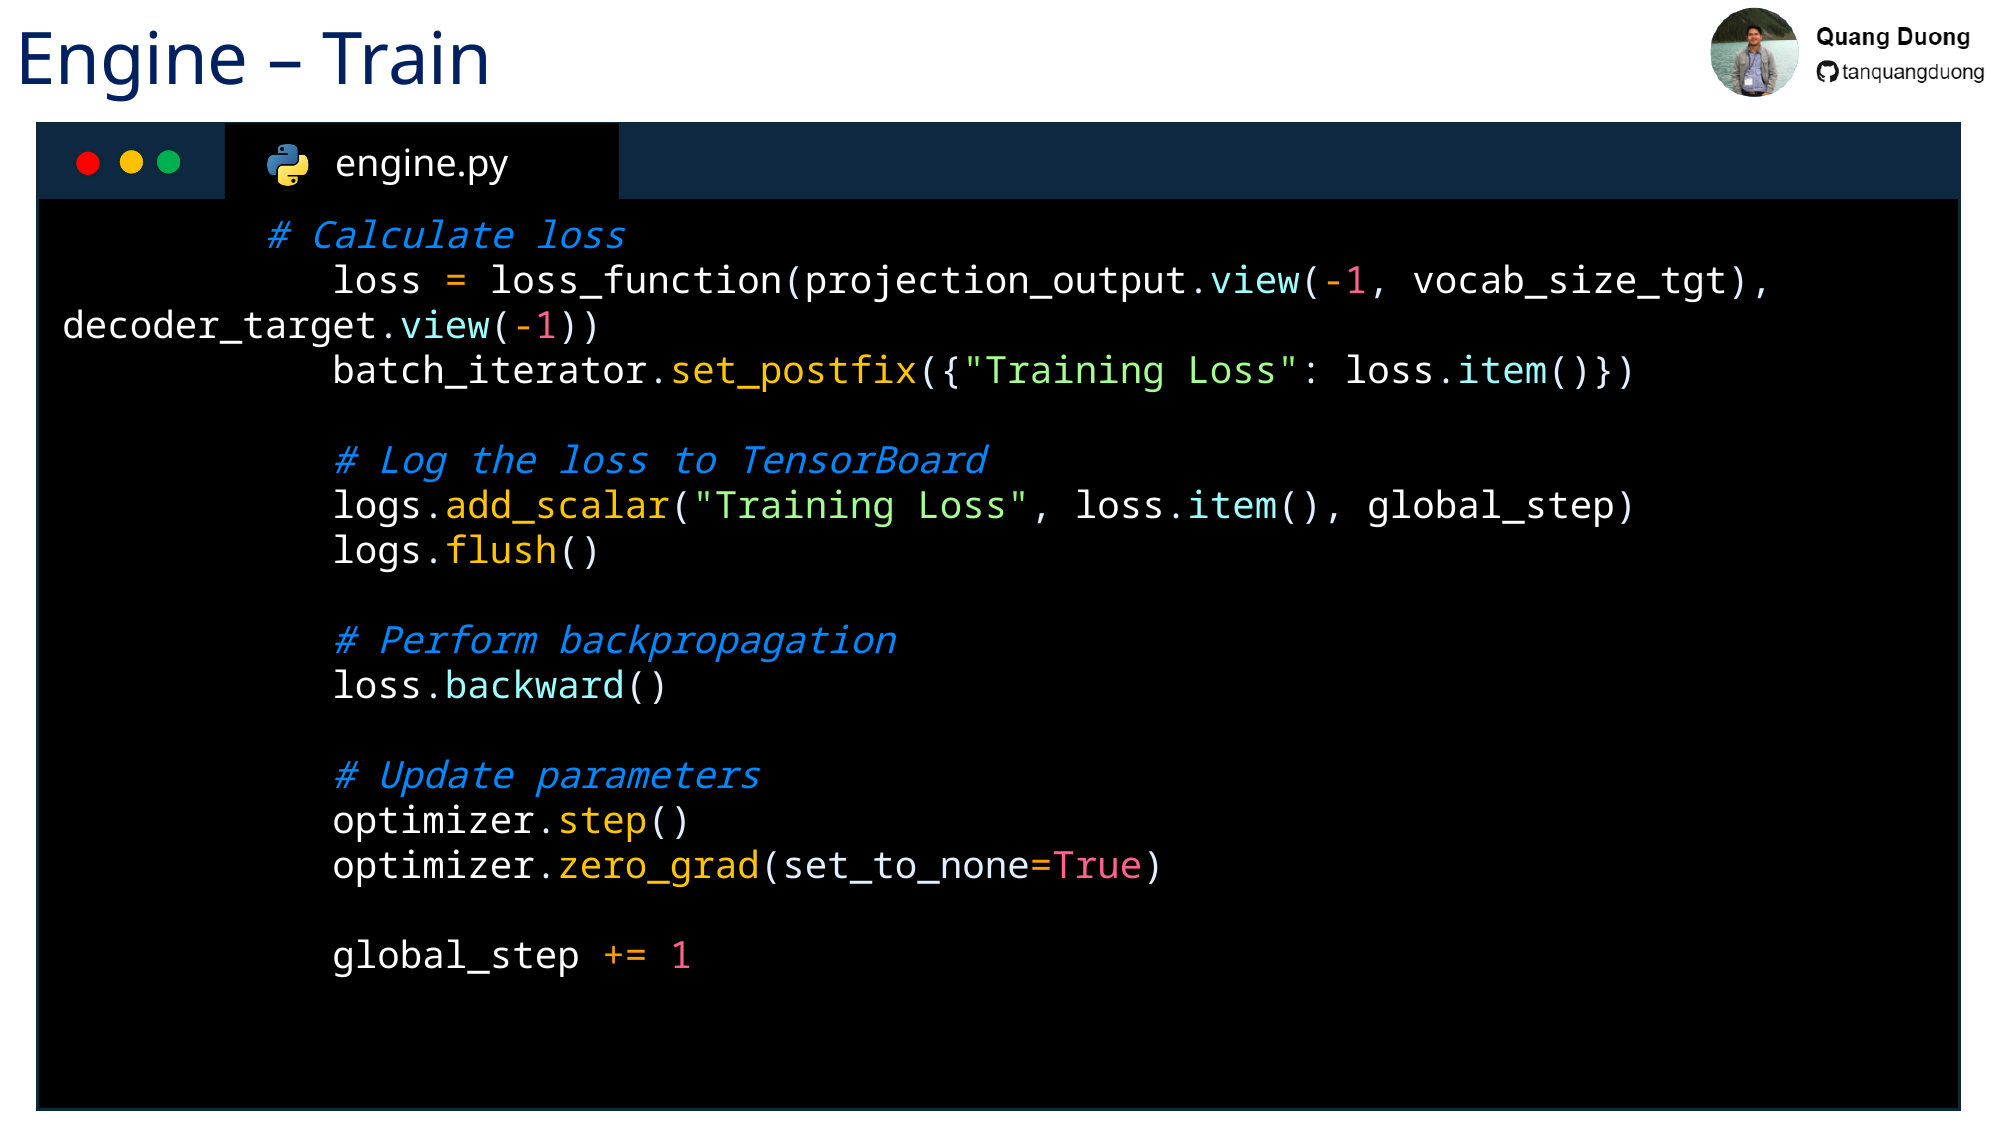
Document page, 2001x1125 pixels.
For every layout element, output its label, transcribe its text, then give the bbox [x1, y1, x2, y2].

picture [1704, 6, 1986, 101]
text_box Engine – Train [0, 13, 1163, 108]
picture [266, 143, 311, 192]
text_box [36, 122, 1962, 1111]
